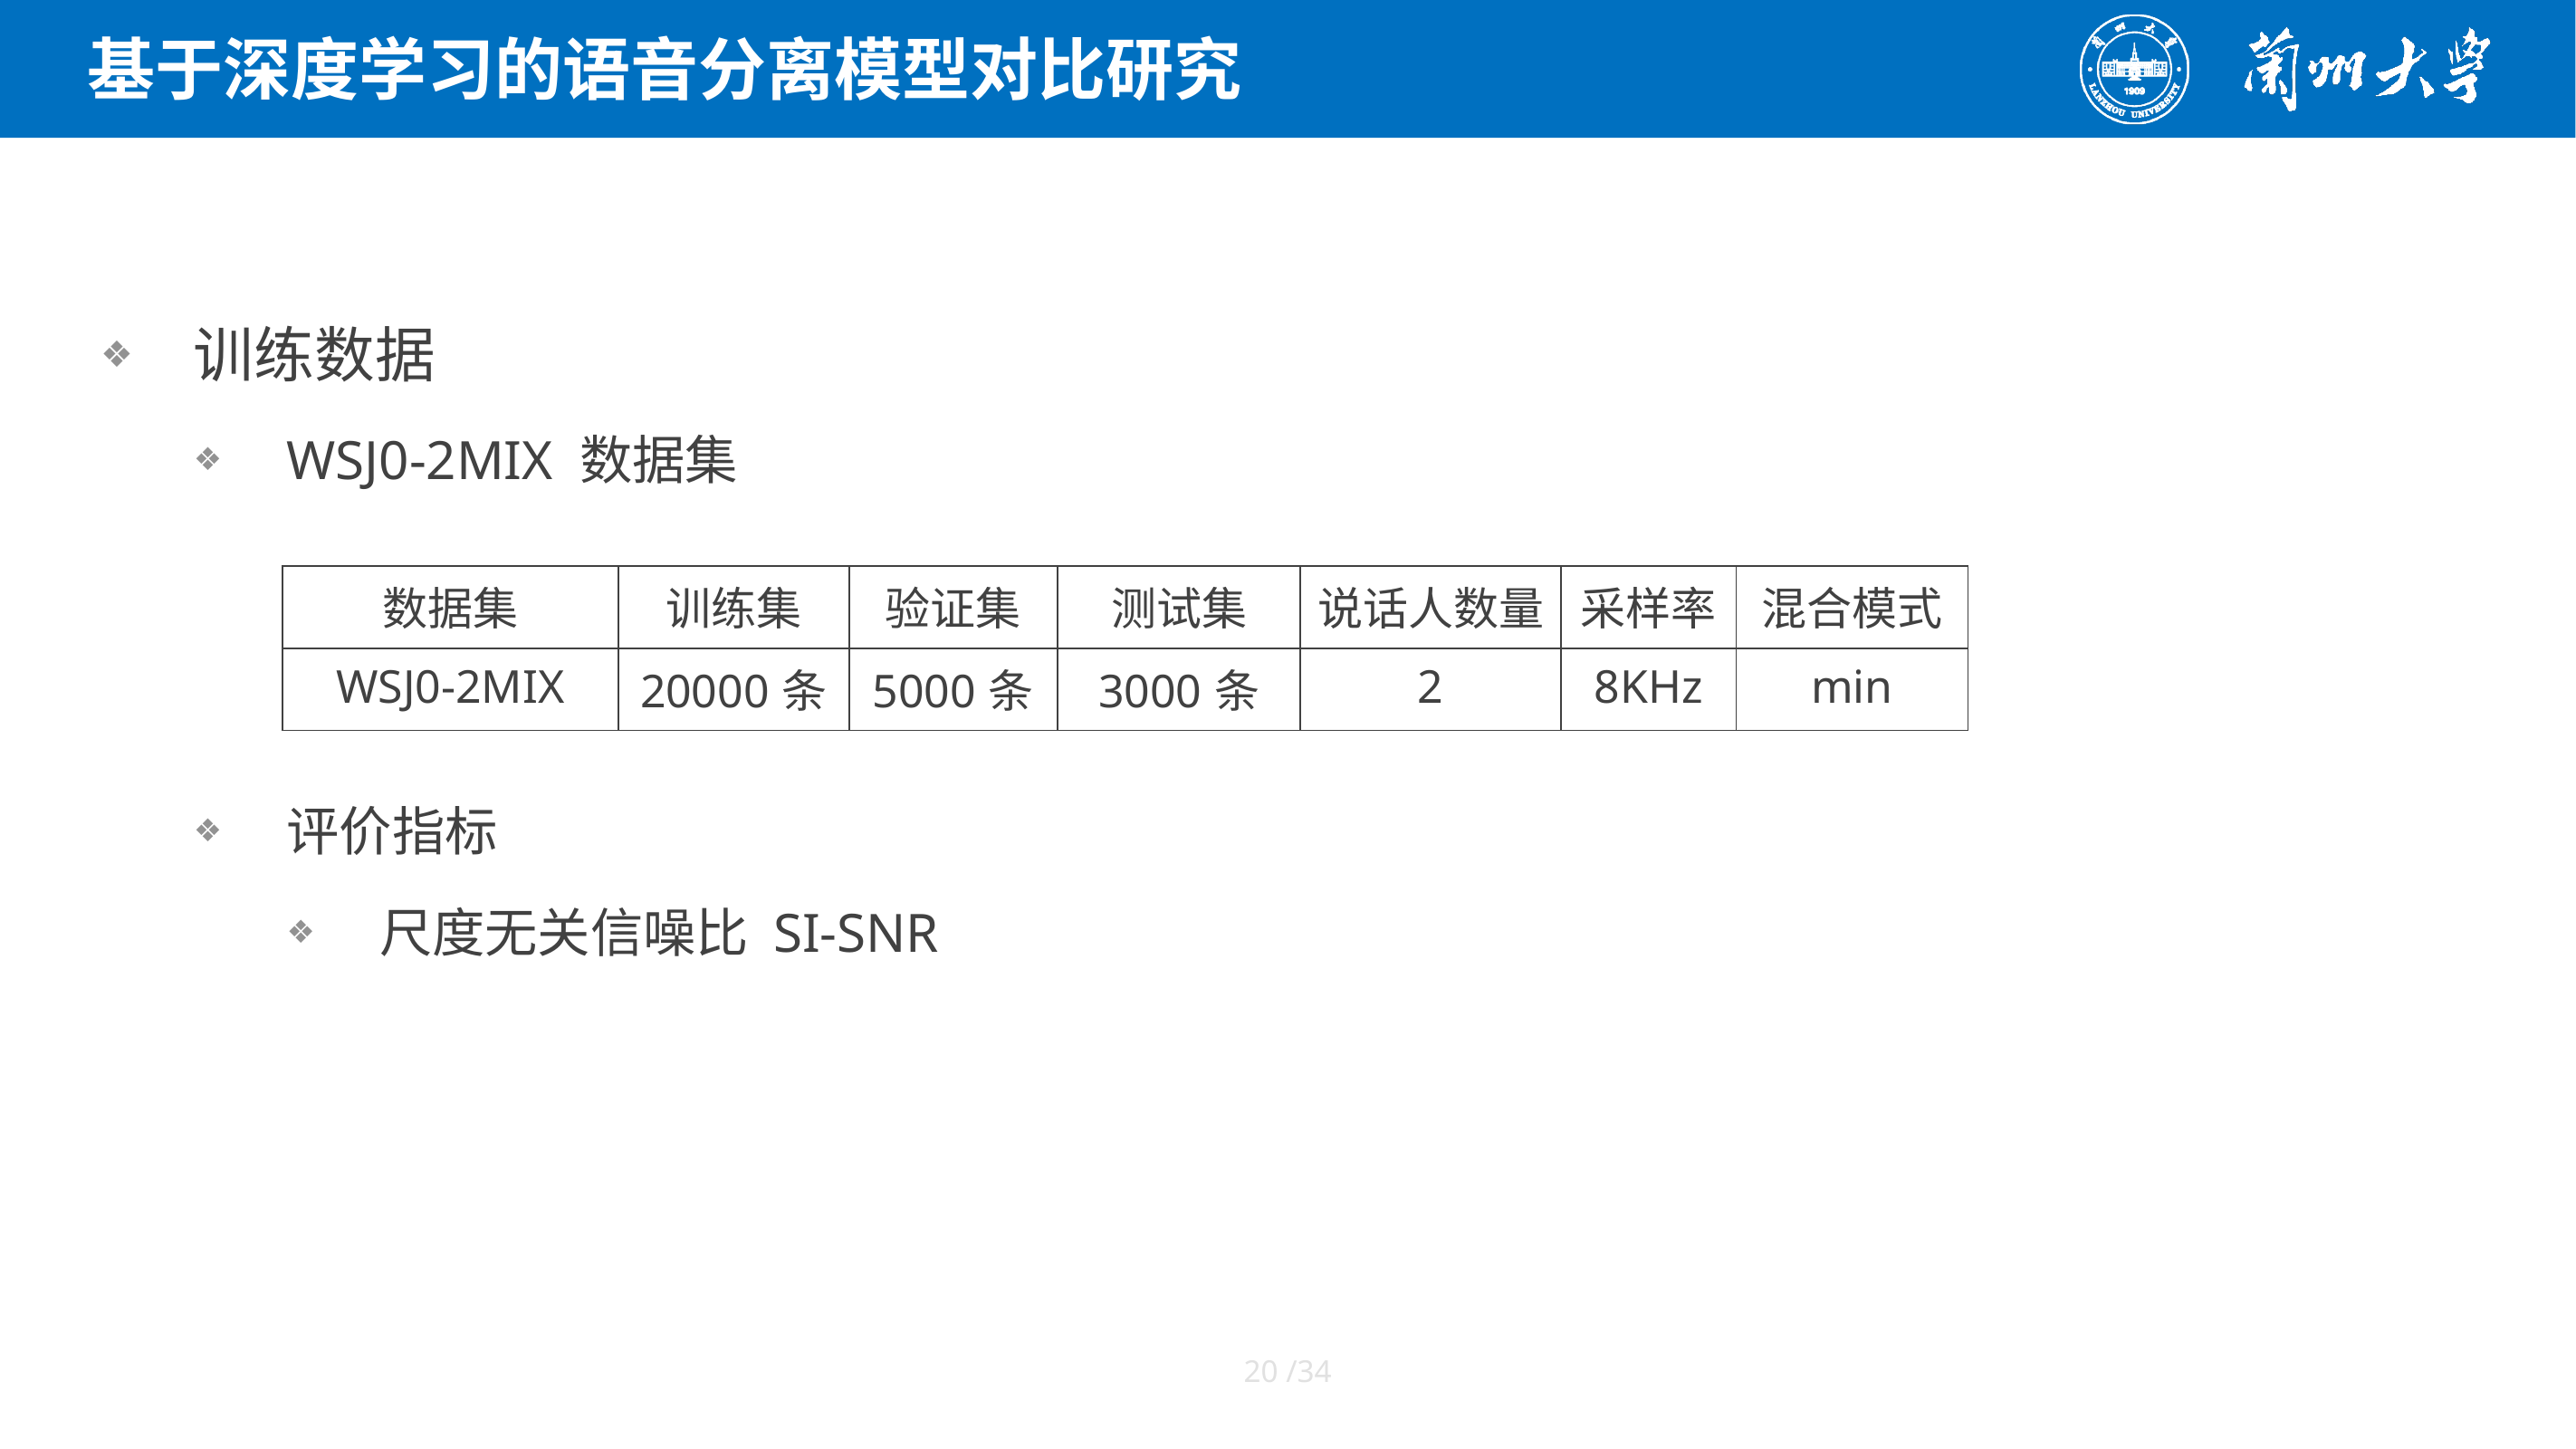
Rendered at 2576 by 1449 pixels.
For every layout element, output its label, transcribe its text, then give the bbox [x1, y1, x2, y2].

picture [2033, 11, 2576, 129]
table_cell WSJ0-2MIX [283, 649, 618, 730]
table_cell 5000条 [850, 649, 1057, 730]
slide_number /34 [998, 1346, 1578, 1424]
table_header 训练集 [619, 567, 848, 648]
text_box [0, 0, 2576, 139]
table_cell 3000条 [1058, 649, 1299, 730]
table_cell min [1737, 649, 1968, 730]
table_header 数据集 [283, 567, 618, 648]
table_header 混合模式 [1737, 567, 1968, 648]
table_cell 2 [1301, 649, 1560, 730]
table_header 测试集 [1058, 567, 1299, 648]
list 训练数据 WSJ0-2MIX 数据集 评价指标 尺度无关信噪比 SI-SNR [100, 315, 2428, 1229]
title 基于深度学习的语音分离模型对比研究 [0, 1, 1719, 139]
table_header 验证集 [850, 567, 1057, 648]
table_cell 20000条 [619, 649, 848, 730]
table_header 说话人数量 [1301, 567, 1560, 648]
table_cell 8KHz [1562, 649, 1736, 730]
table_header 采样率 [1562, 567, 1736, 648]
